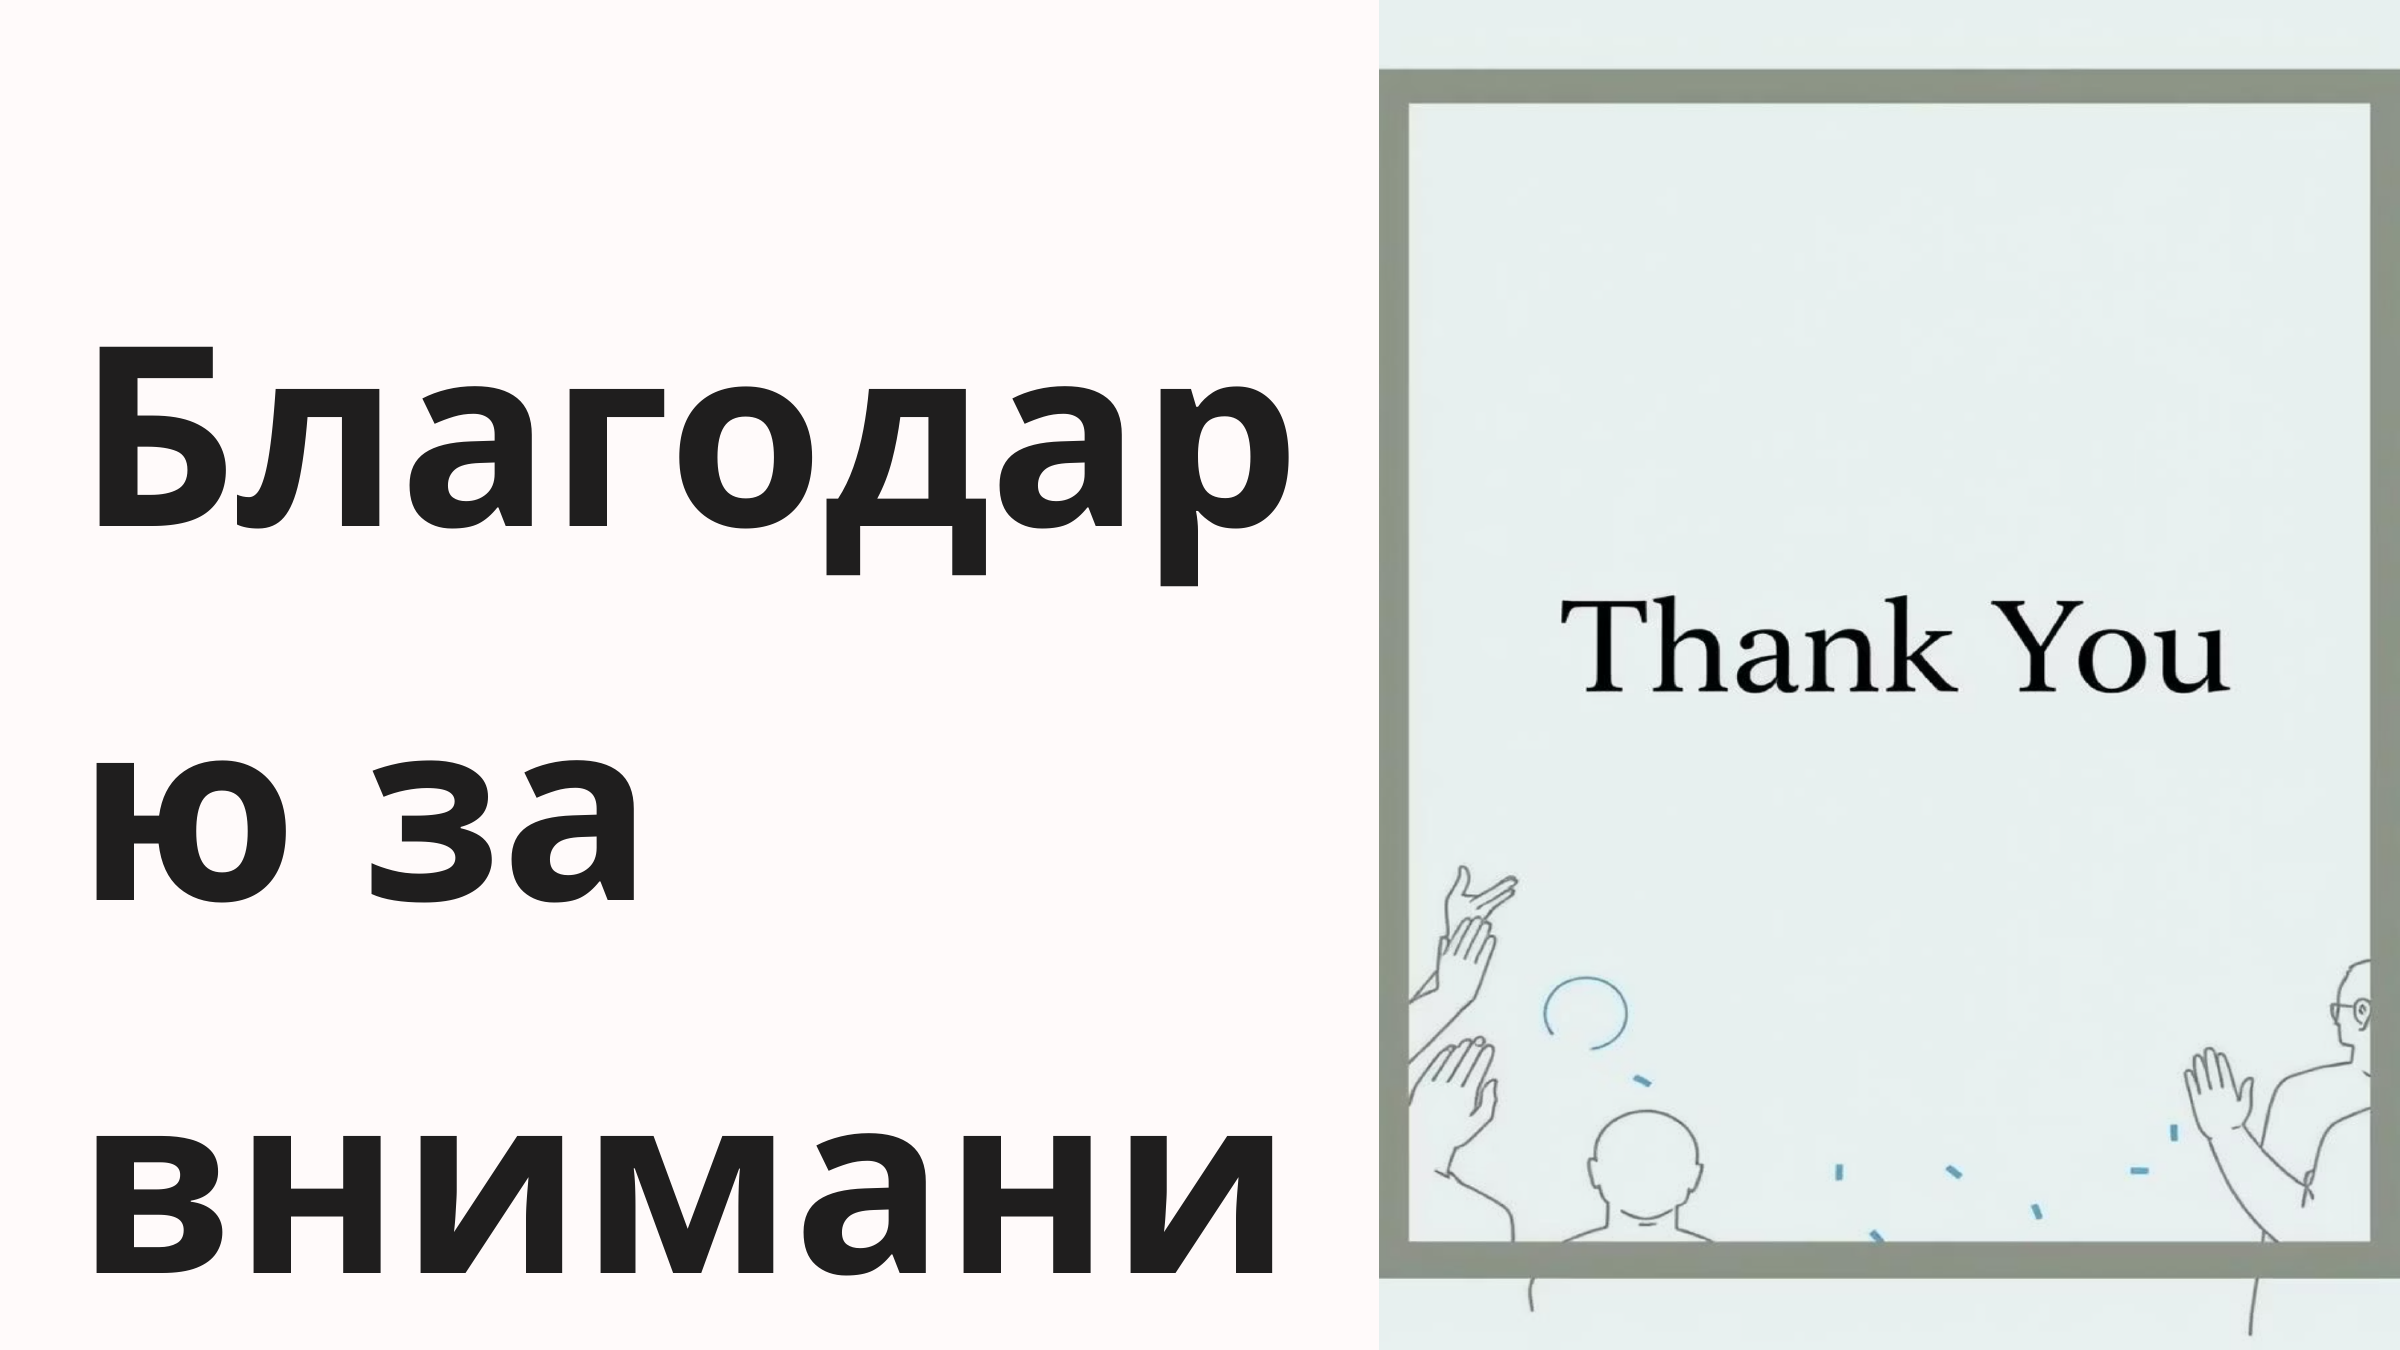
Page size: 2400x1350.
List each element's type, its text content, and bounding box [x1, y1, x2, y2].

picture [1379, 0, 2400, 1350]
text_box Благодарю за внимание [77, 203, 1355, 1147]
